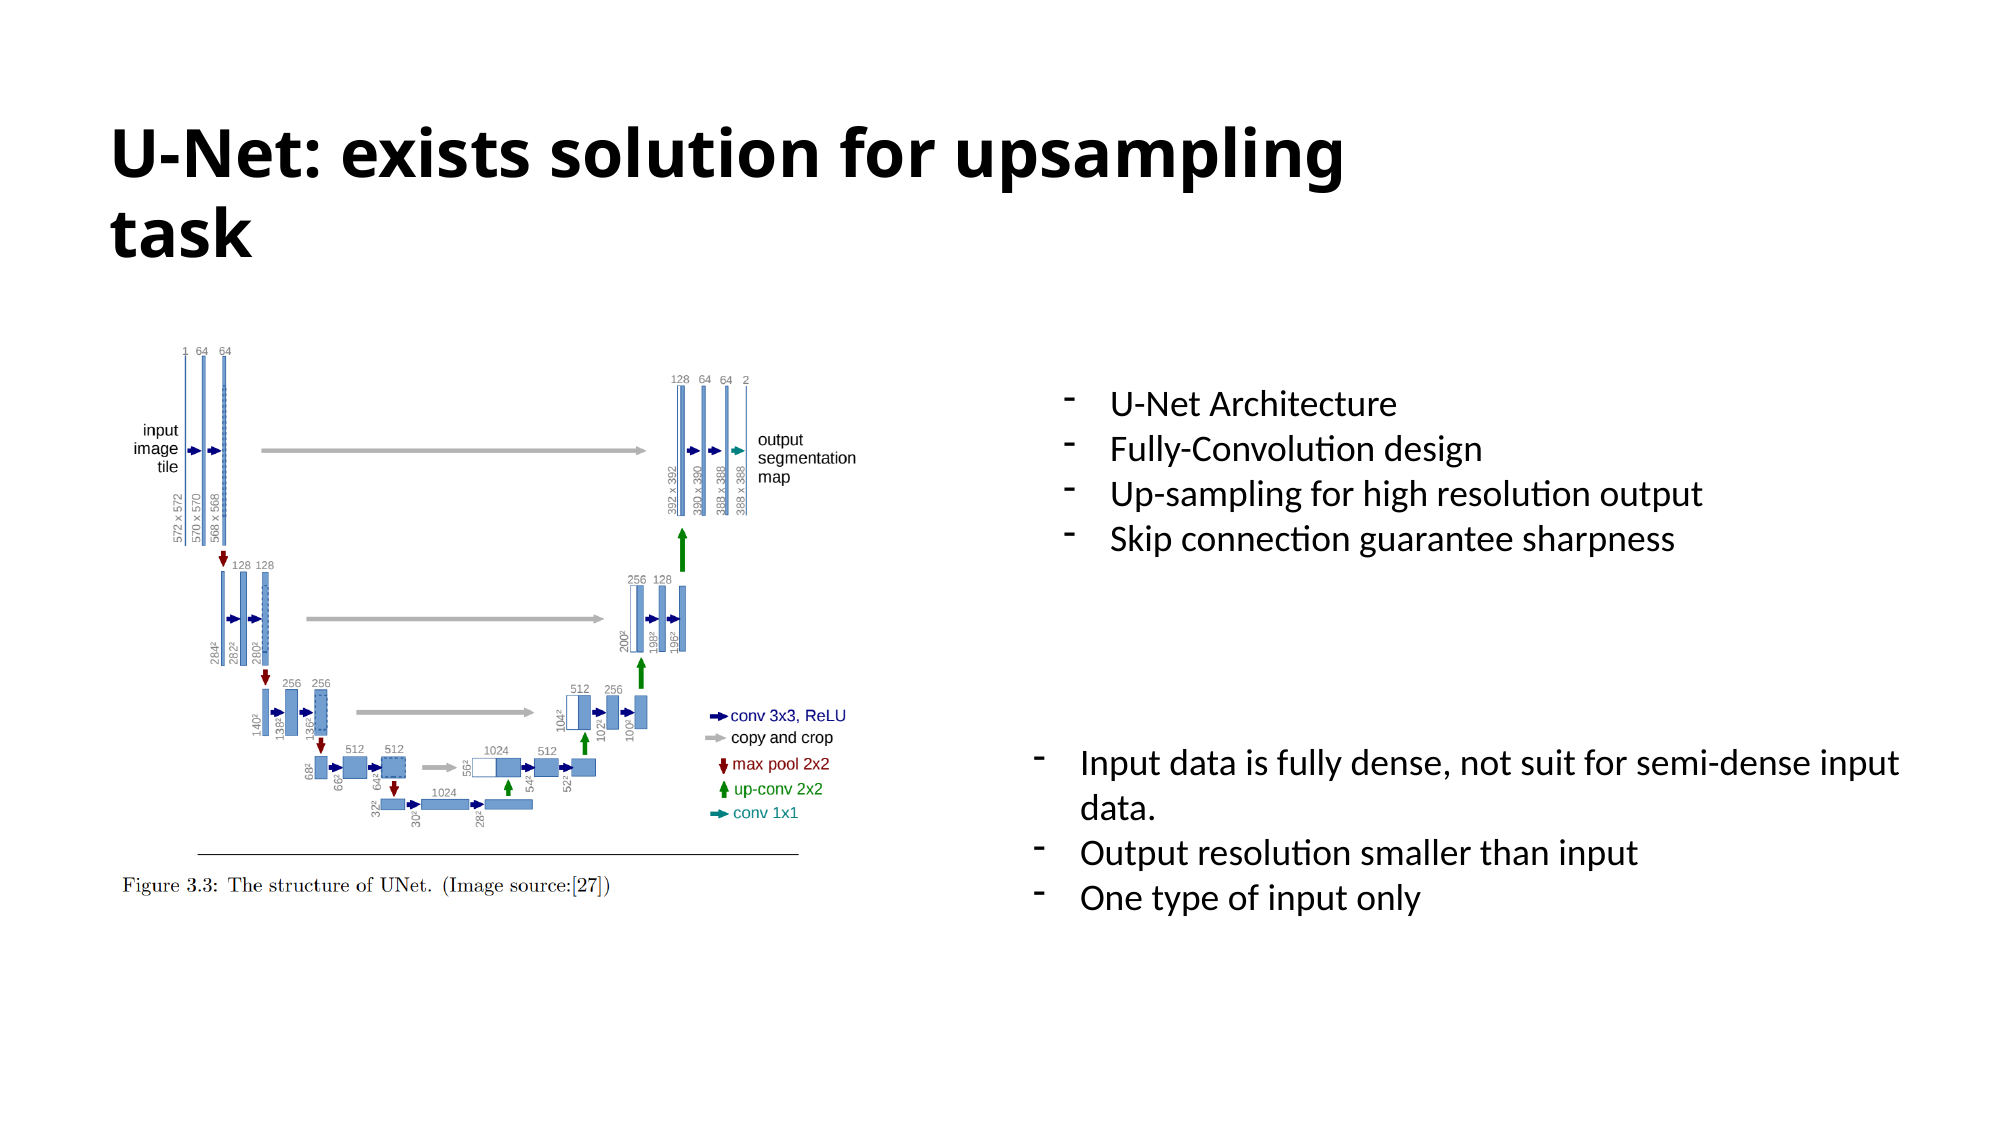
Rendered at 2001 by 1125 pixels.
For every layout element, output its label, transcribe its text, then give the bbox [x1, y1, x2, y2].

text_box U-Net: exists solution for upsampling task [94, 103, 1457, 278]
picture [113, 326, 887, 902]
text_box Input data is fully dense, not suit for semi-dense input data. Output resolution smaller than input One type of input only [943, 730, 1970, 926]
text_box U-Net Architecture Fully-Convolution design Up-sampling for high resolution output Skip connection guarantee sharpness [973, 371, 1836, 612]
